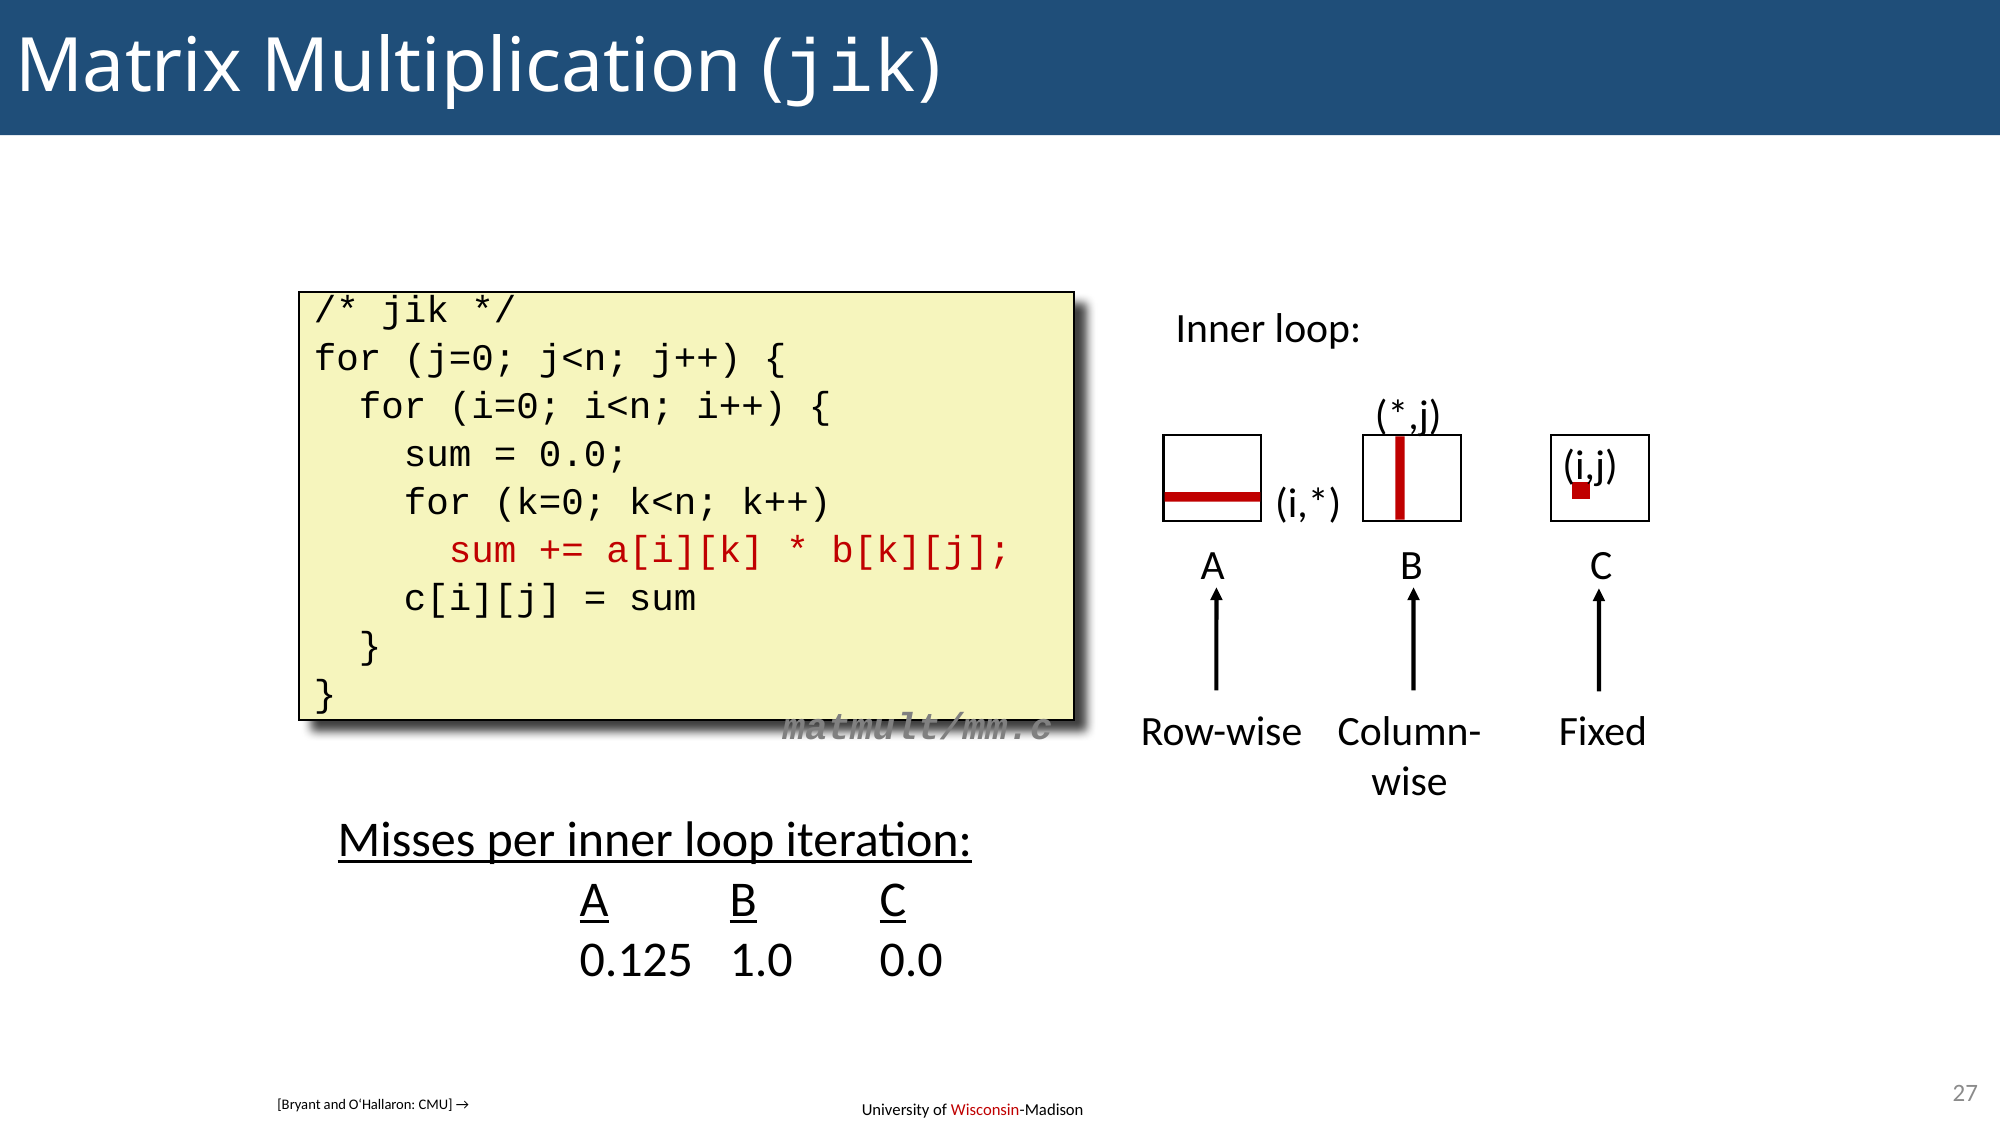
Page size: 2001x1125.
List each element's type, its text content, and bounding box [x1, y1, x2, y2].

text_box B [1385, 530, 1438, 596]
text_box Inner loop: [1160, 293, 1377, 358]
text_box /* jik */ for (j=0; j<n; j++) { for (i=0; i<n; i++) { sum = 0.0; for (k=0; k<n; k++) sum += a[i][k] * b[k][j]; c[i][j] = sum } } [299, 291, 1074, 720]
text_box Row-wise [1125, 696, 1318, 761]
title Matrix Multiplication (jik) [0, 0, 2000, 136]
slide_number 27 [1879, 1069, 1994, 1114]
text_box (i,j) [1547, 430, 1634, 496]
text_box Column- wise [1322, 696, 1497, 811]
text_box (*,j) [1360, 380, 1457, 446]
text_box [1363, 435, 1462, 521]
text_box C [1575, 530, 1628, 596]
text_box [1592, 588, 1606, 692]
text_box (i,*) [1260, 468, 1357, 533]
text_box [1163, 435, 1262, 521]
text_box [1550, 435, 1649, 521]
text_box [1407, 587, 1420, 691]
text_box [Bryant and O‘Hallaron: CMU] → [262, 1087, 488, 1120]
text_box [1210, 587, 1223, 691]
text_box Misses per inner loop iteration: A B C 0.125 1.0 0.0 [322, 798, 1217, 1000]
text_box Fixed [1543, 696, 1663, 761]
text_box matmult/mm.c [768, 698, 1068, 756]
text_box A [1185, 530, 1240, 596]
